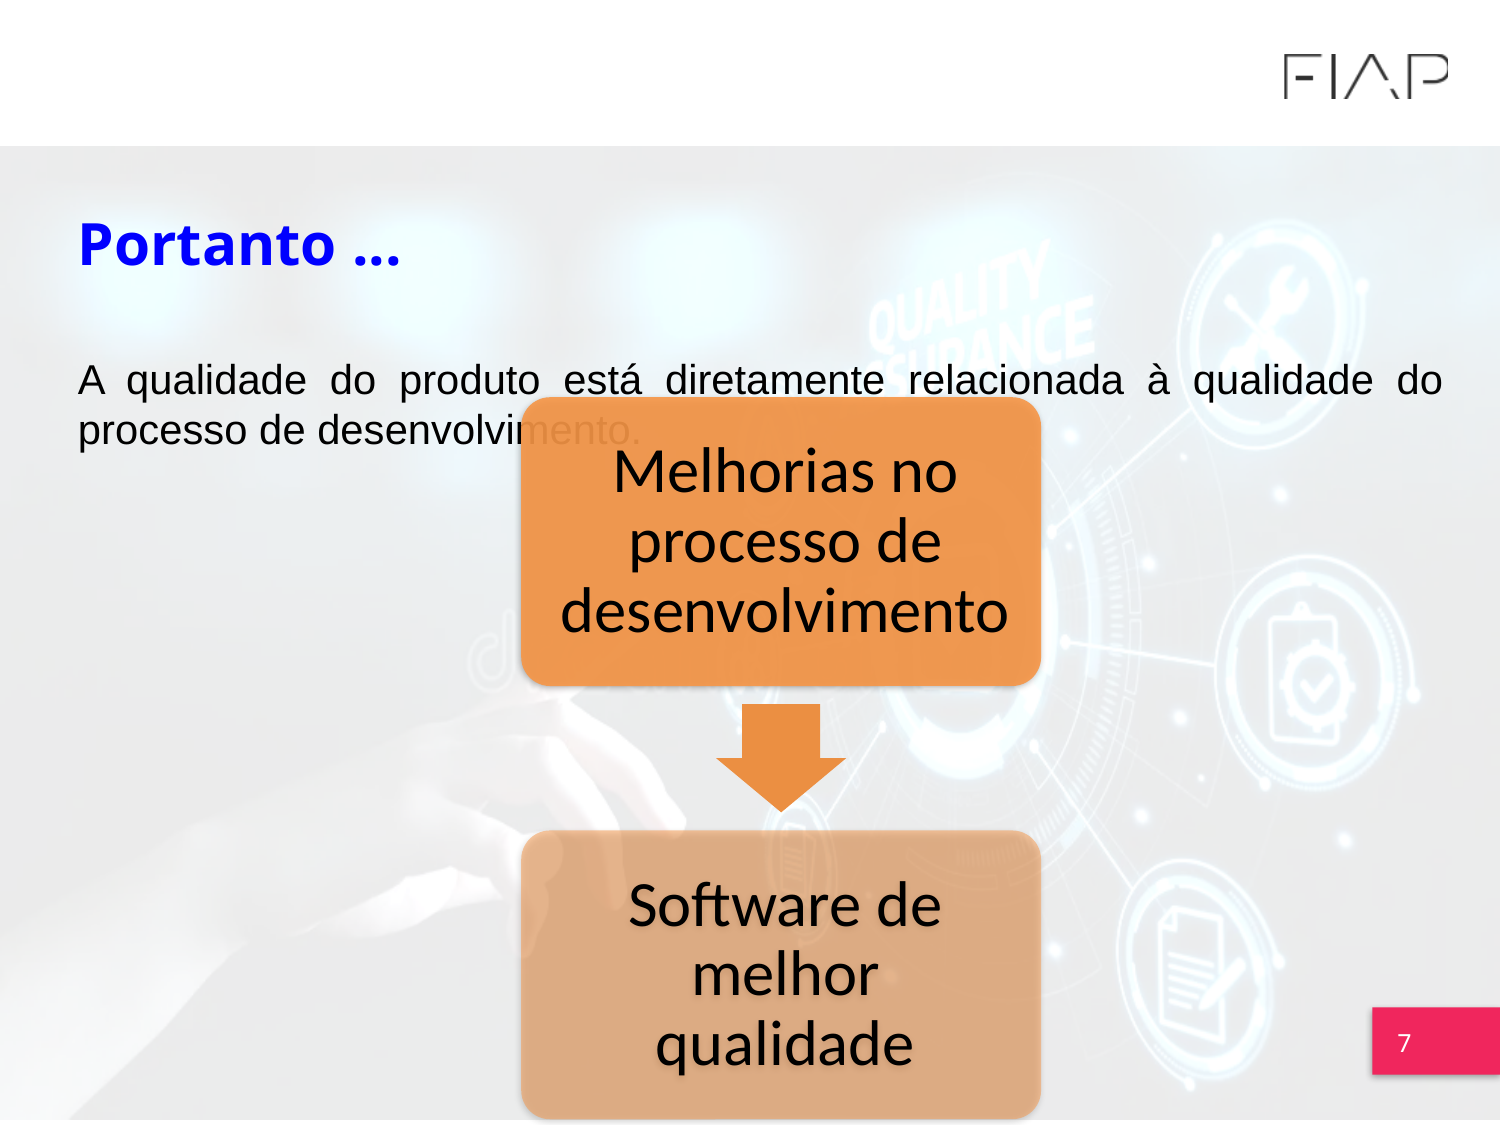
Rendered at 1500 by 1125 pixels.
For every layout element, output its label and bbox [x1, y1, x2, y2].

picture [0, 145, 1500, 1120]
text_box [280, 396, 1282, 1120]
